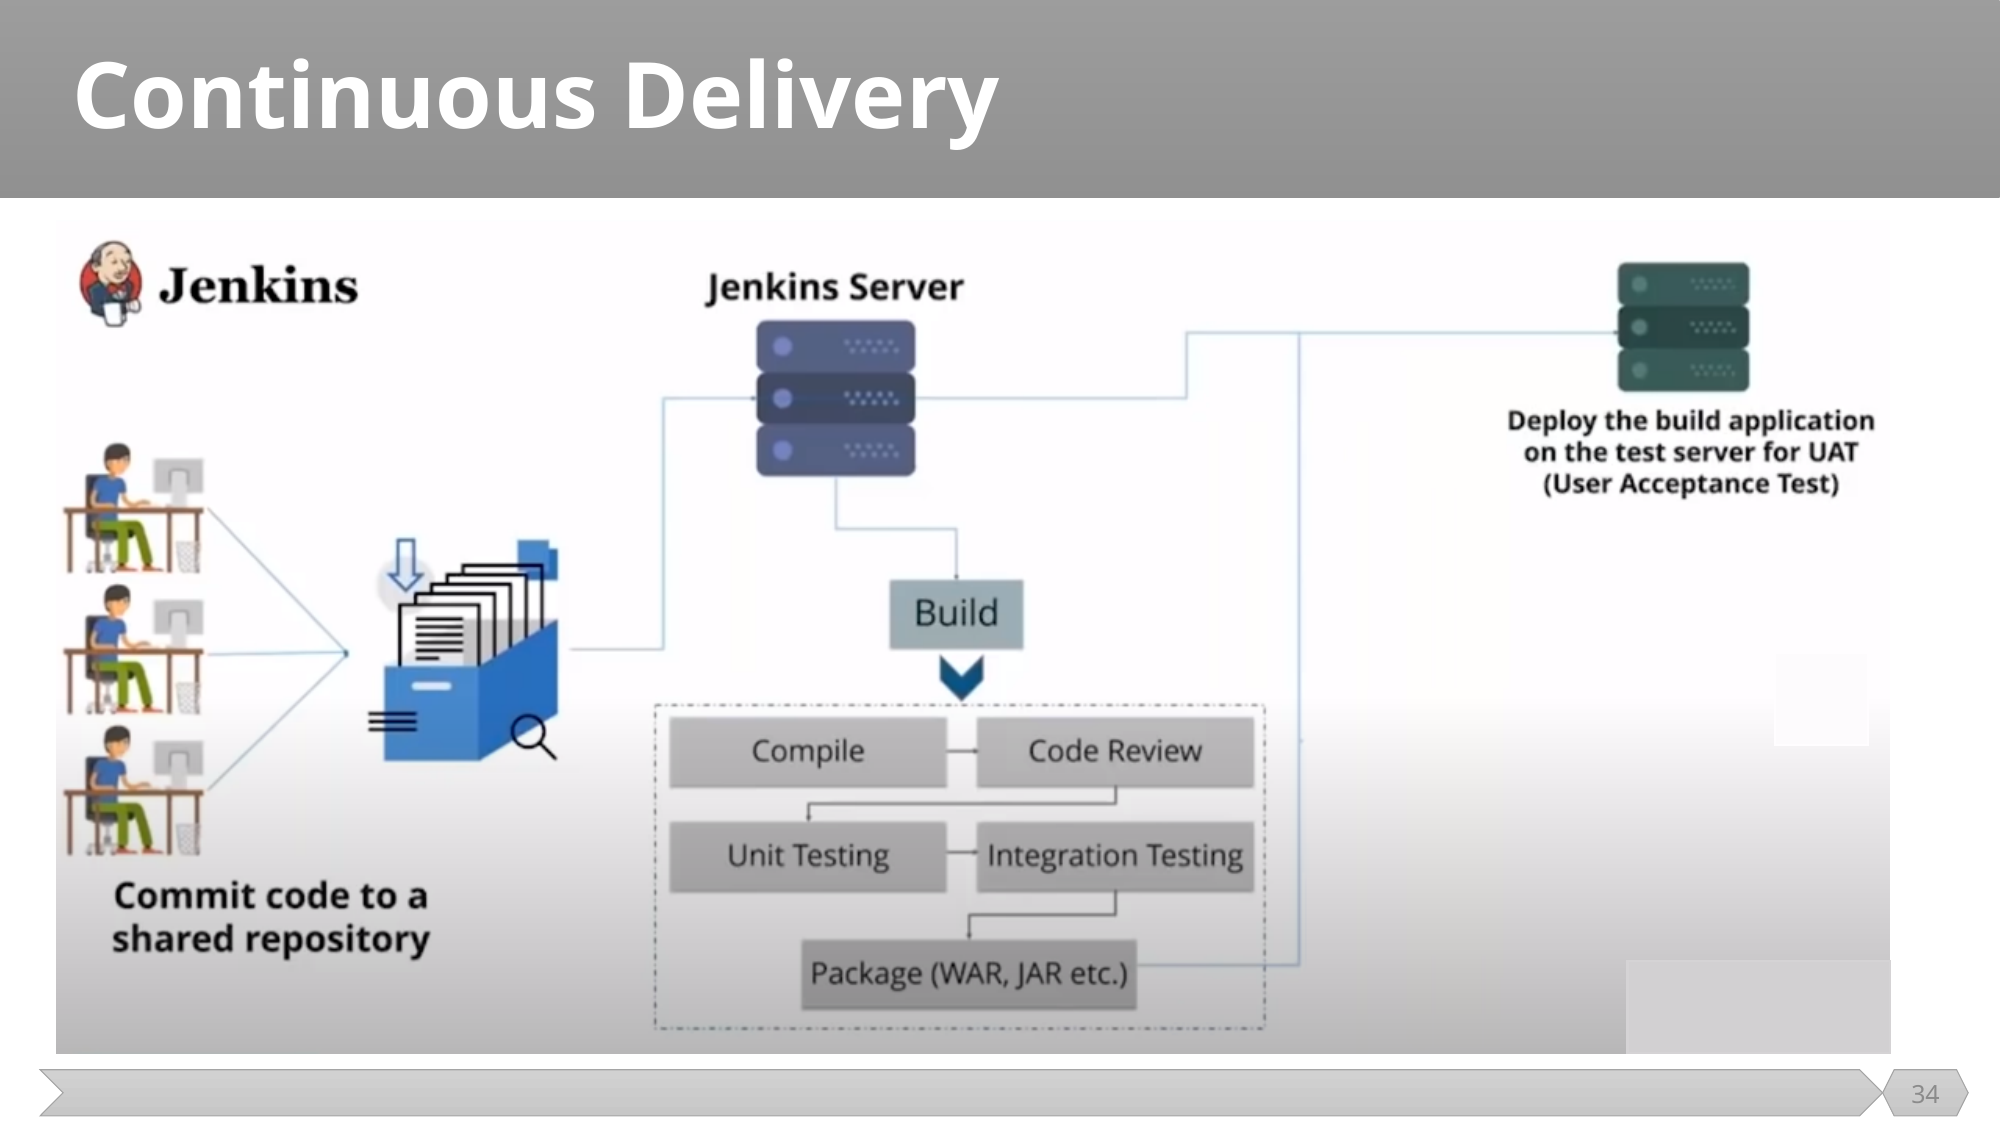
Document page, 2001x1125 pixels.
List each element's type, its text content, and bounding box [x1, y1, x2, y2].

slide_number 34 [1882, 1065, 1969, 1125]
picture [56, 220, 1890, 1054]
title Continuous Delivery [56, 0, 1969, 199]
